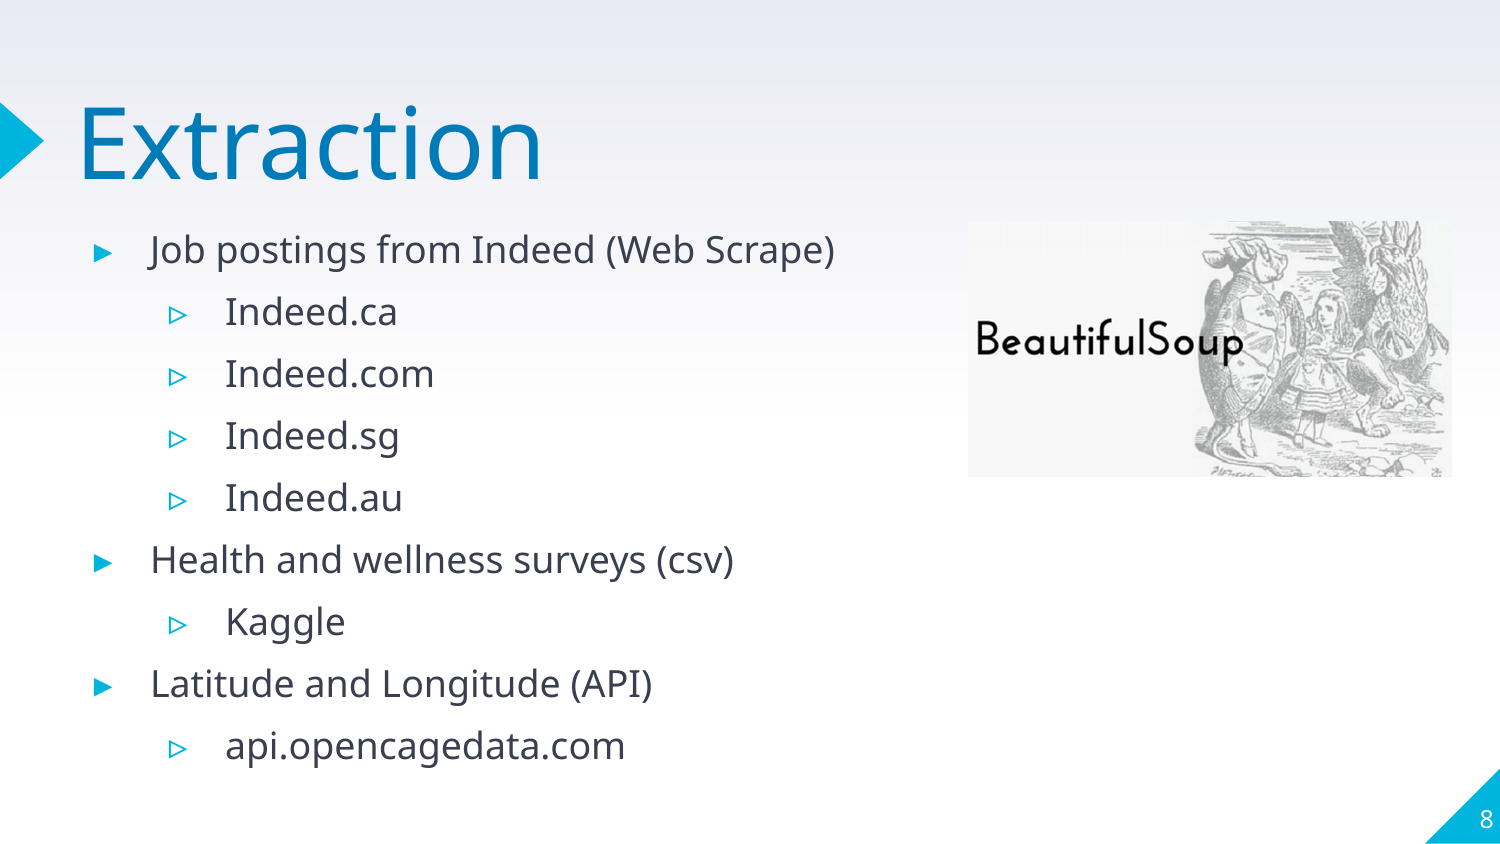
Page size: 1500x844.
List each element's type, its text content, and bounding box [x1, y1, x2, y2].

title Extraction [75, 103, 1001, 221]
picture [967, 221, 1452, 478]
text_box Job postings from Indeed (Web Scrape) Indeed.ca Indeed.com Indeed.sg Indeed.au Health and wellness surveys (csv) Kaggle Latitude and Longitude (API) api.opencagedata.com [75, 221, 1500, 844]
